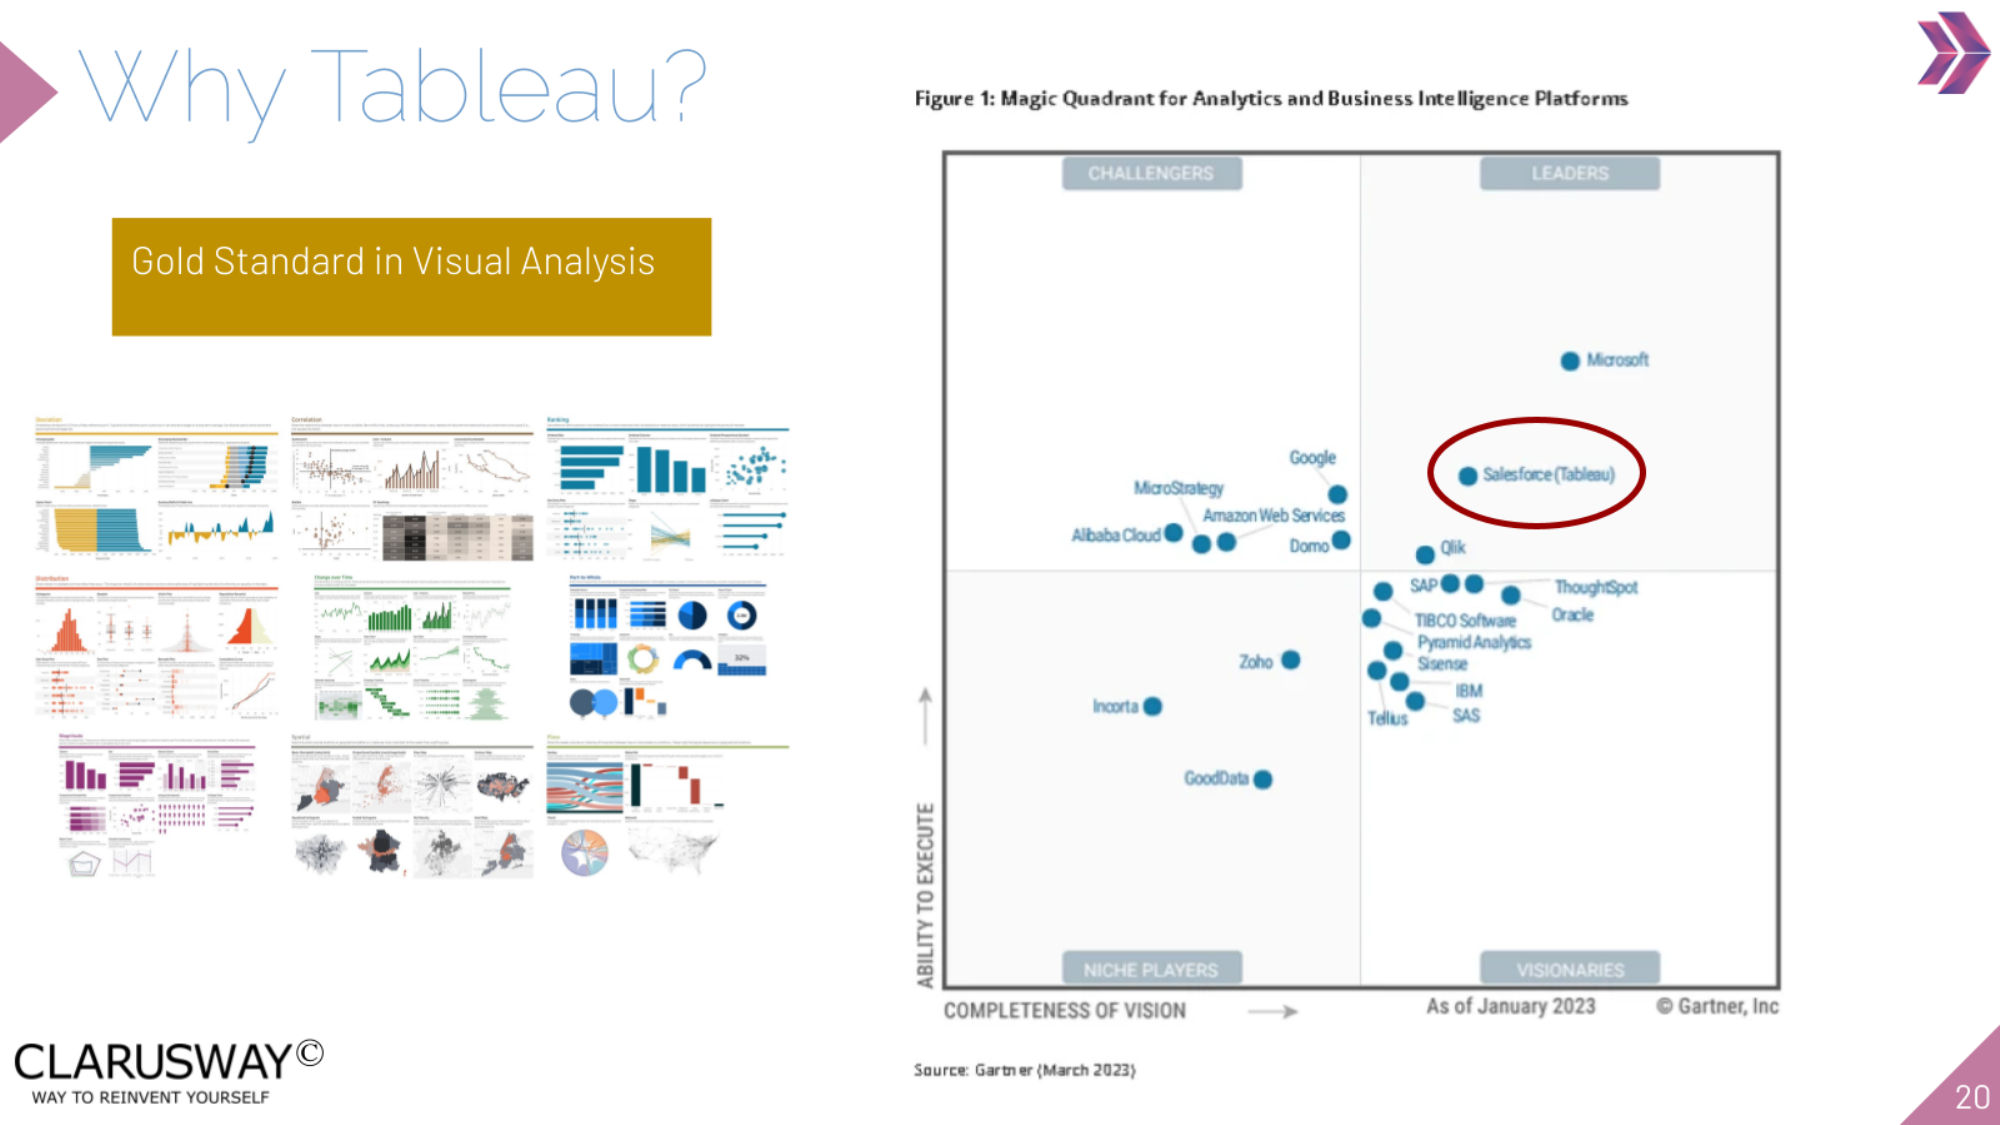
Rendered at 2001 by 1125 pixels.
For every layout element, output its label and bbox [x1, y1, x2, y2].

list [0, 0, 2000, 1125]
